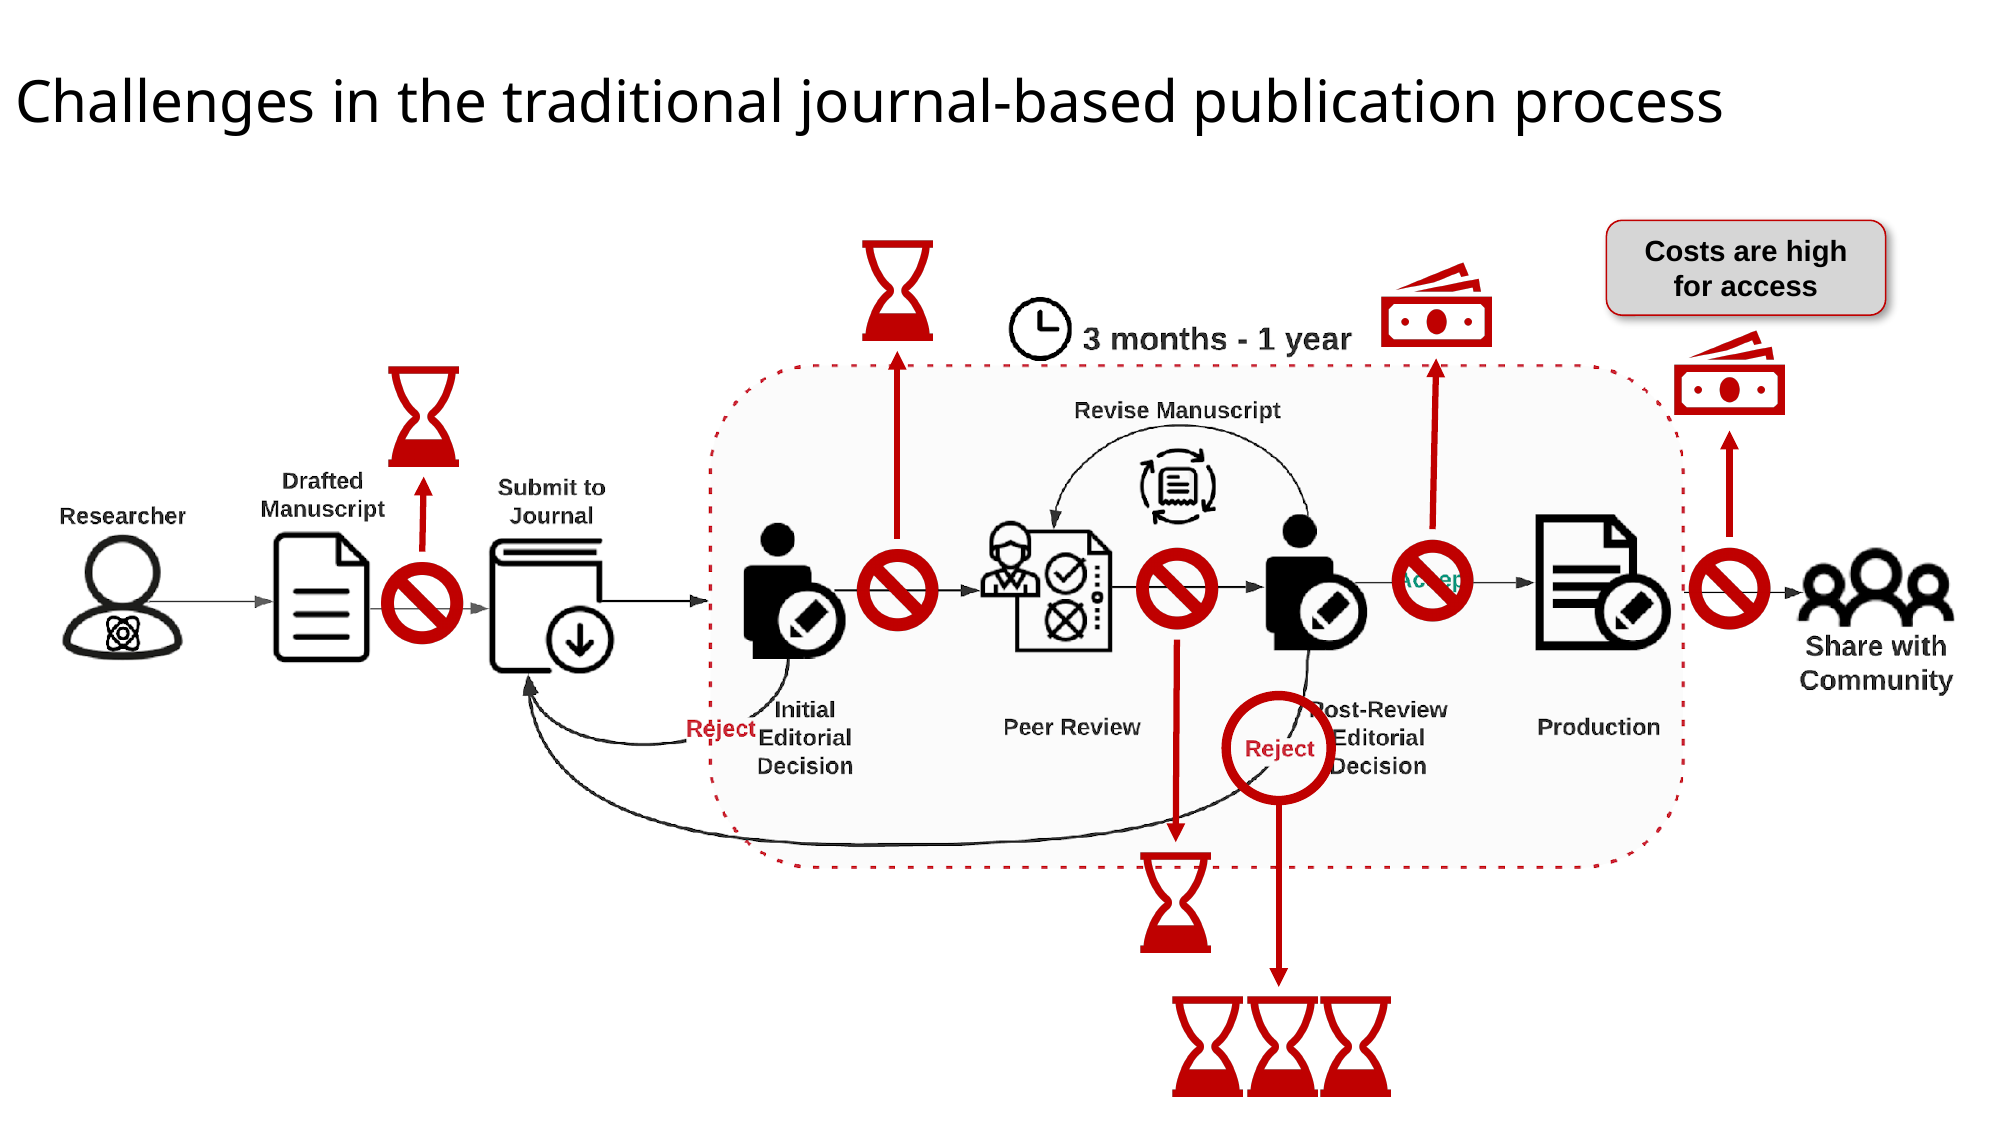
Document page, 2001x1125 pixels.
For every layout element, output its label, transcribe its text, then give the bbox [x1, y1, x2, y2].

picture [0, 230, 2000, 963]
picture [1147, 986, 1416, 1107]
text_box Challenges in the traditional journal-based publication process [0, 49, 1864, 175]
text_box Costs are high for access [1606, 220, 1886, 255]
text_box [1432, 358, 1437, 530]
